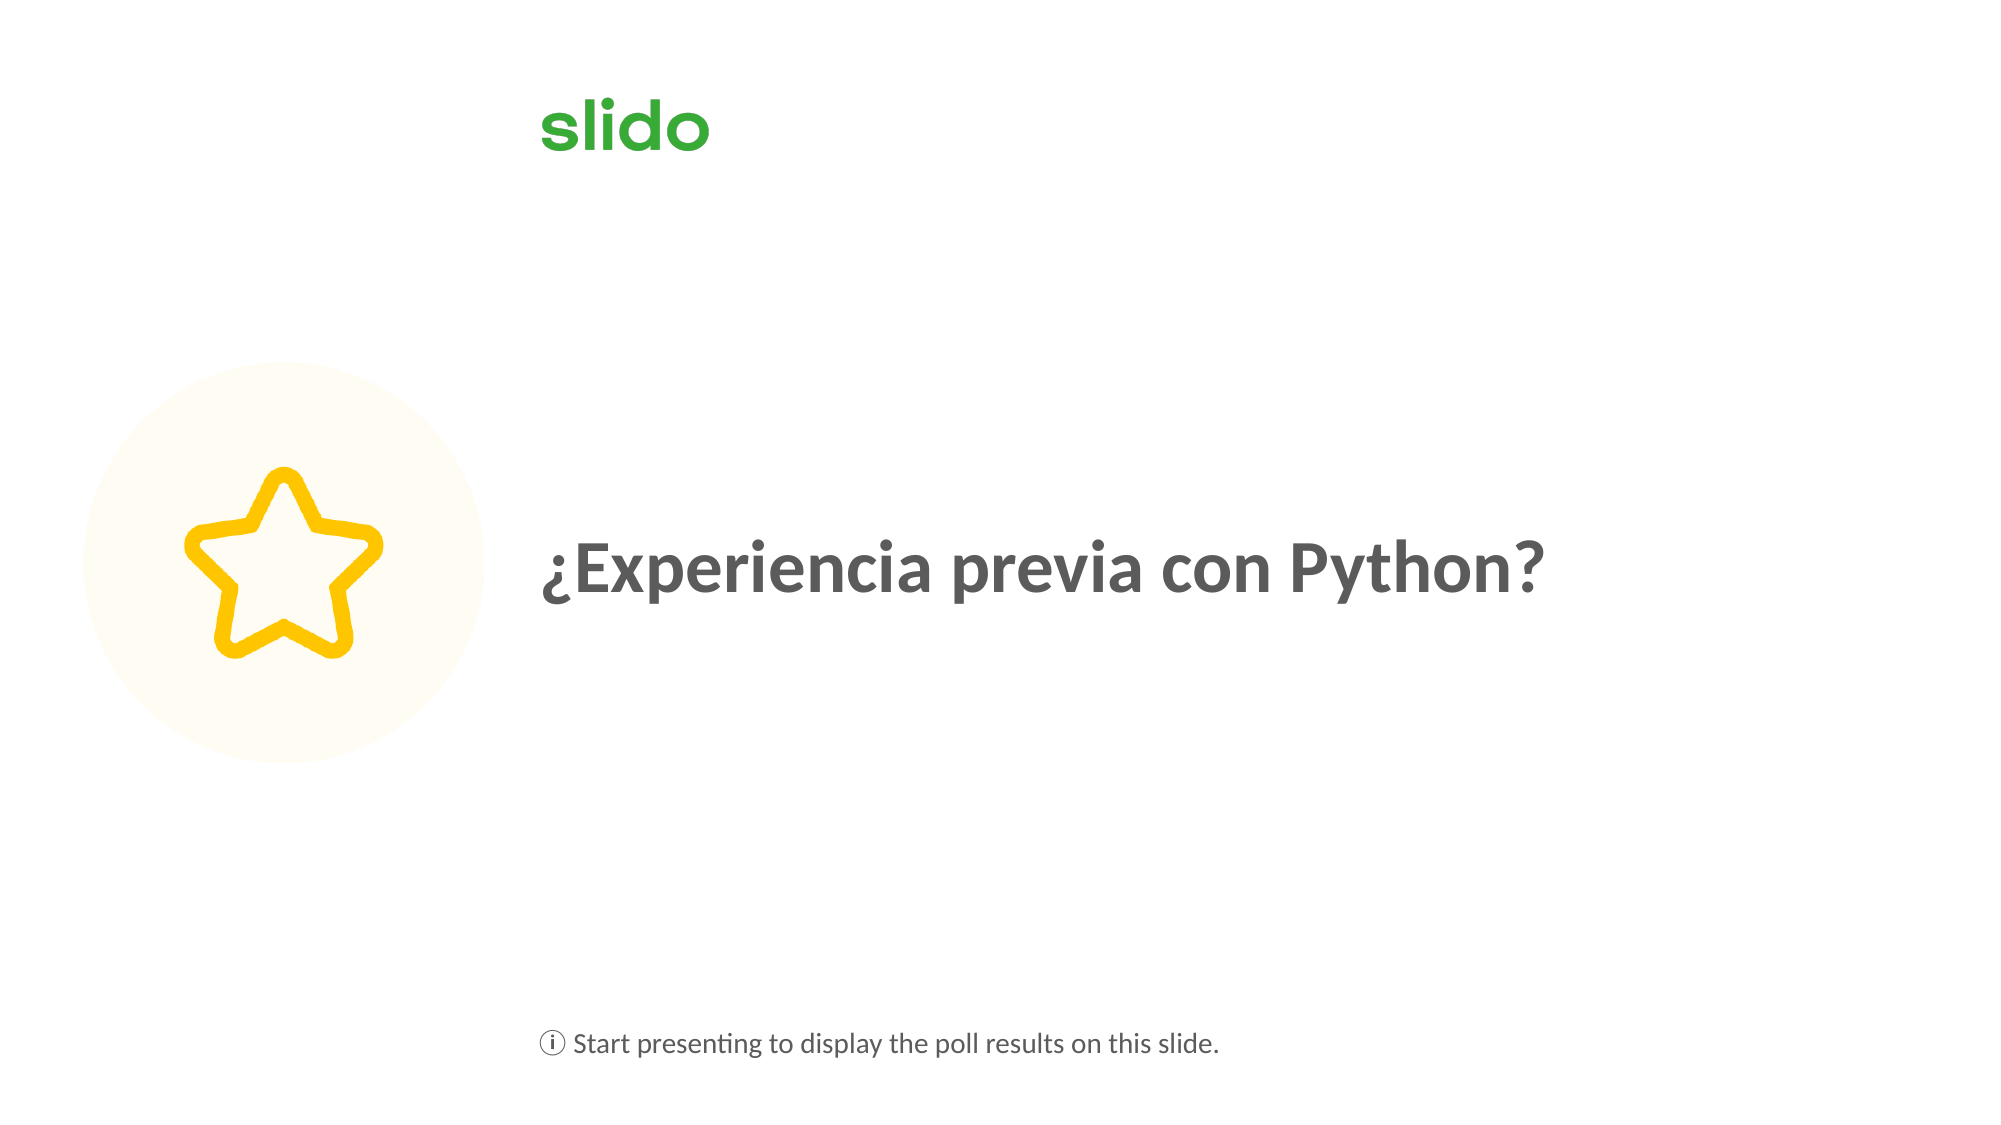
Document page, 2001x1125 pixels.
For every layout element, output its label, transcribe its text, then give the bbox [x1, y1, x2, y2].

picture [83, 362, 484, 763]
text_box ¿Experiencia previa con Python? [524, 421, 1918, 704]
picture [525, 83, 726, 167]
text_box ⓘ Start presenting to display the poll results on this slide. [524, 999, 1959, 1085]
